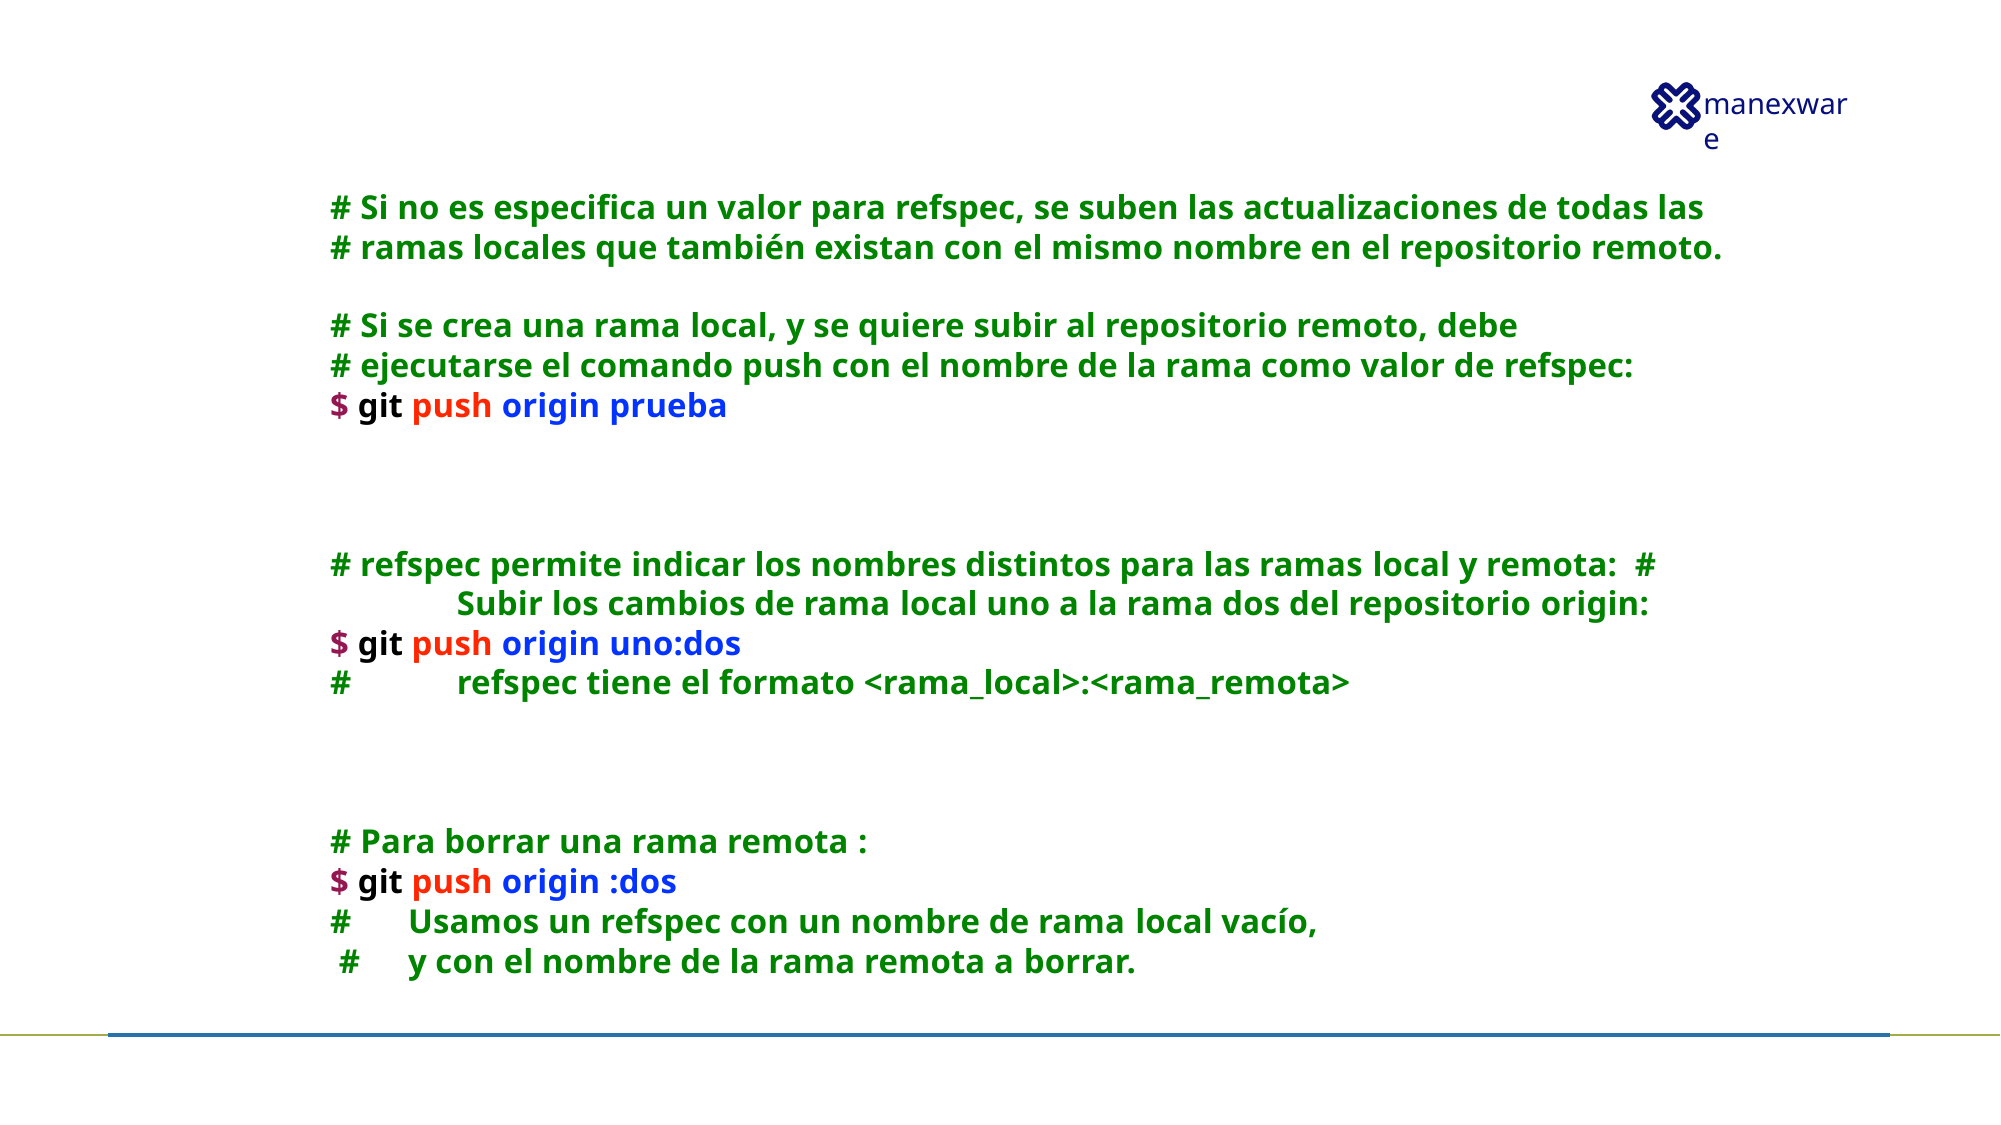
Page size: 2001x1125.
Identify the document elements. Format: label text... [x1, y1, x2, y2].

picture [1650, 81, 1702, 131]
text_box # refspec permite indicar los nombres distintos para las ramas local y remota: # Subir los cambios de rama local uno a la rama dos del repositorio origin: $ git push origin uno:dos # refspec tiene el formato <rama_local>:<rama_remota> [328, 540, 1665, 702]
text_box # Para borrar una rama remota : $ git push origin :dos # Usamos un refspec con un nombre de rama local vacío, # y con el nombre de la rama remota a borrar. [328, 818, 1327, 981]
text_box # Si no es especifica un valor para refspec, se suben las actualizaciones de todas las # ramas locales que también existan con el mismo nombre en el repositorio remoto. # Si se crea una rama local, y se quiere subir al repositorio remoto, debe # ejecutarse el comando push con el nombre de la rama como valor de refspec: $ git push origin prueba [328, 184, 1742, 424]
